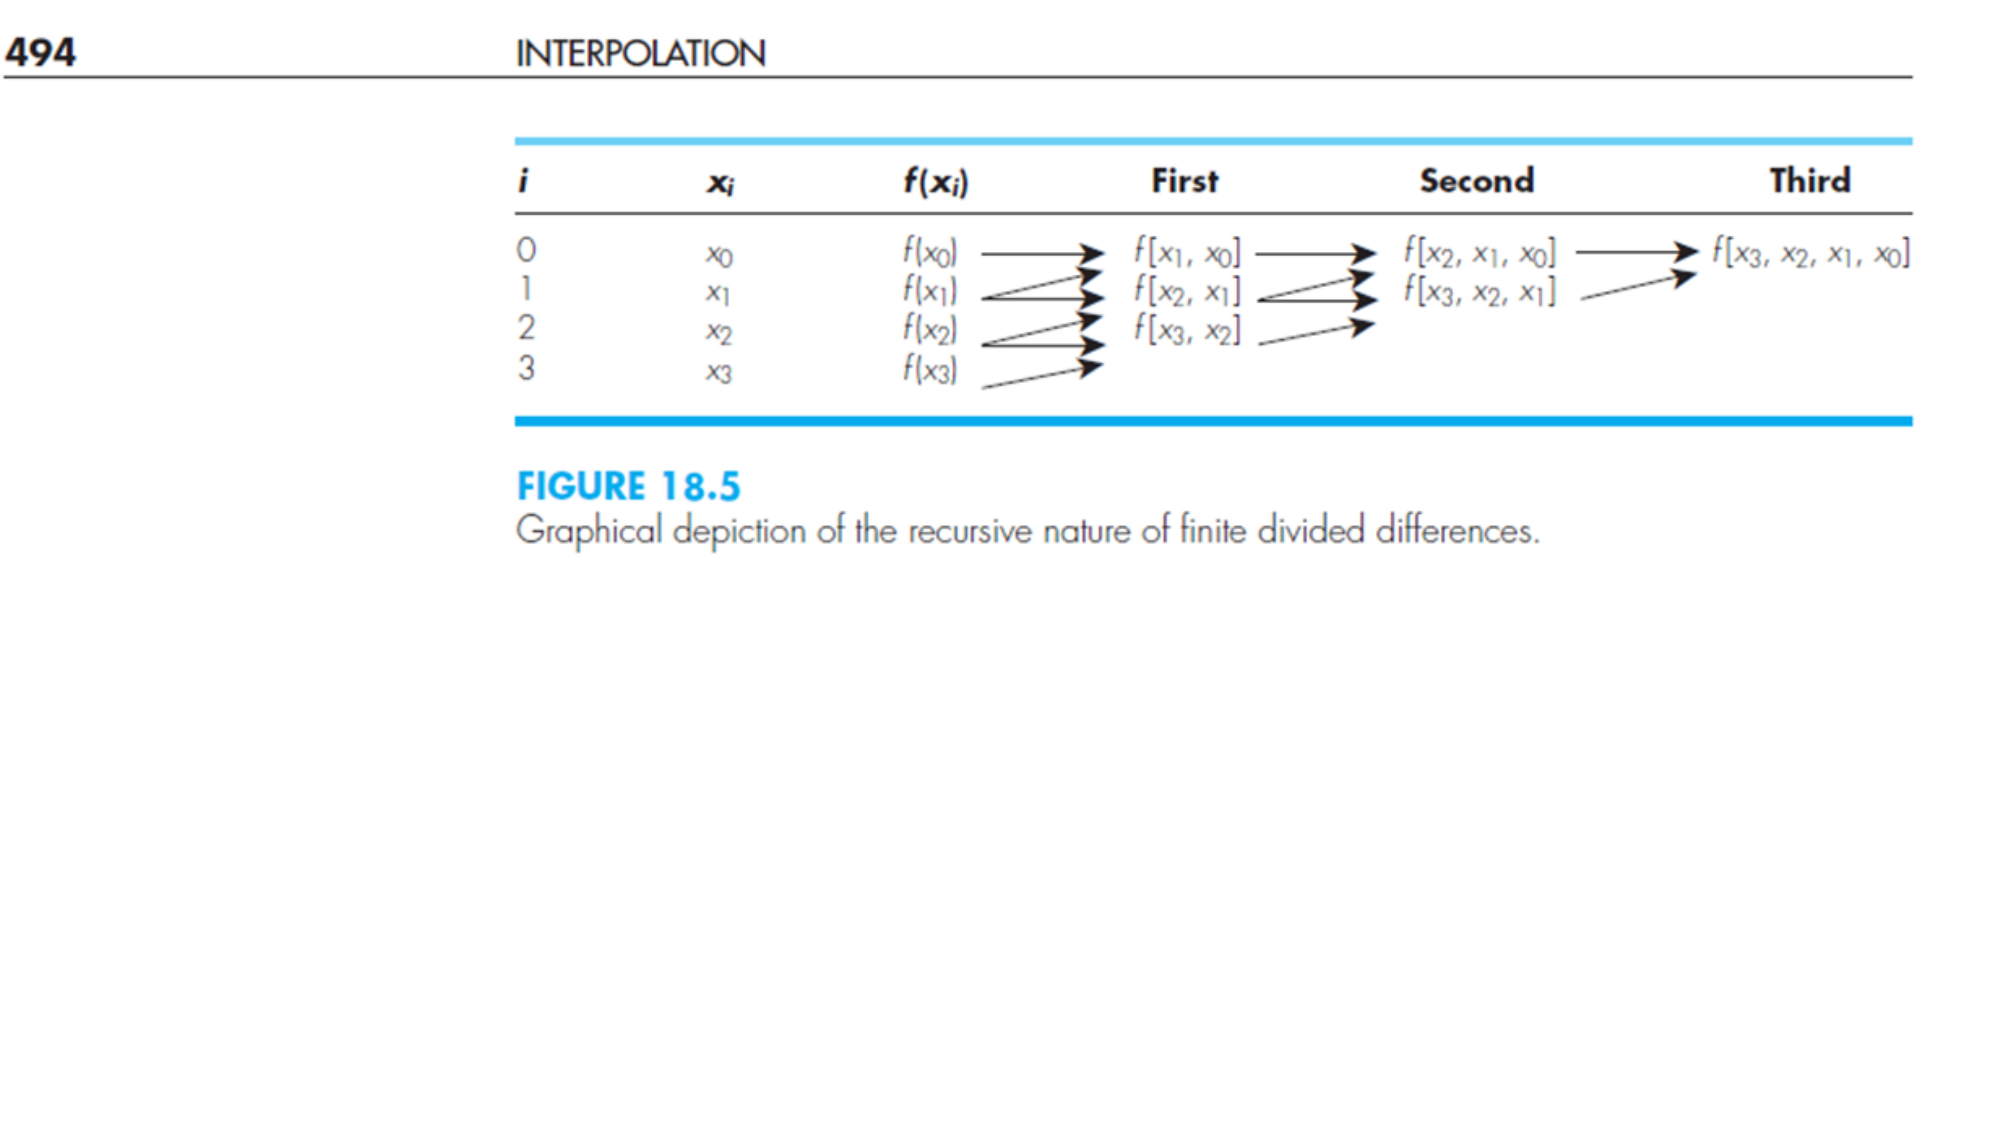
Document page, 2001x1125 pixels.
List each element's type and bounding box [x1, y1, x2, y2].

picture [0, 0, 1940, 578]
